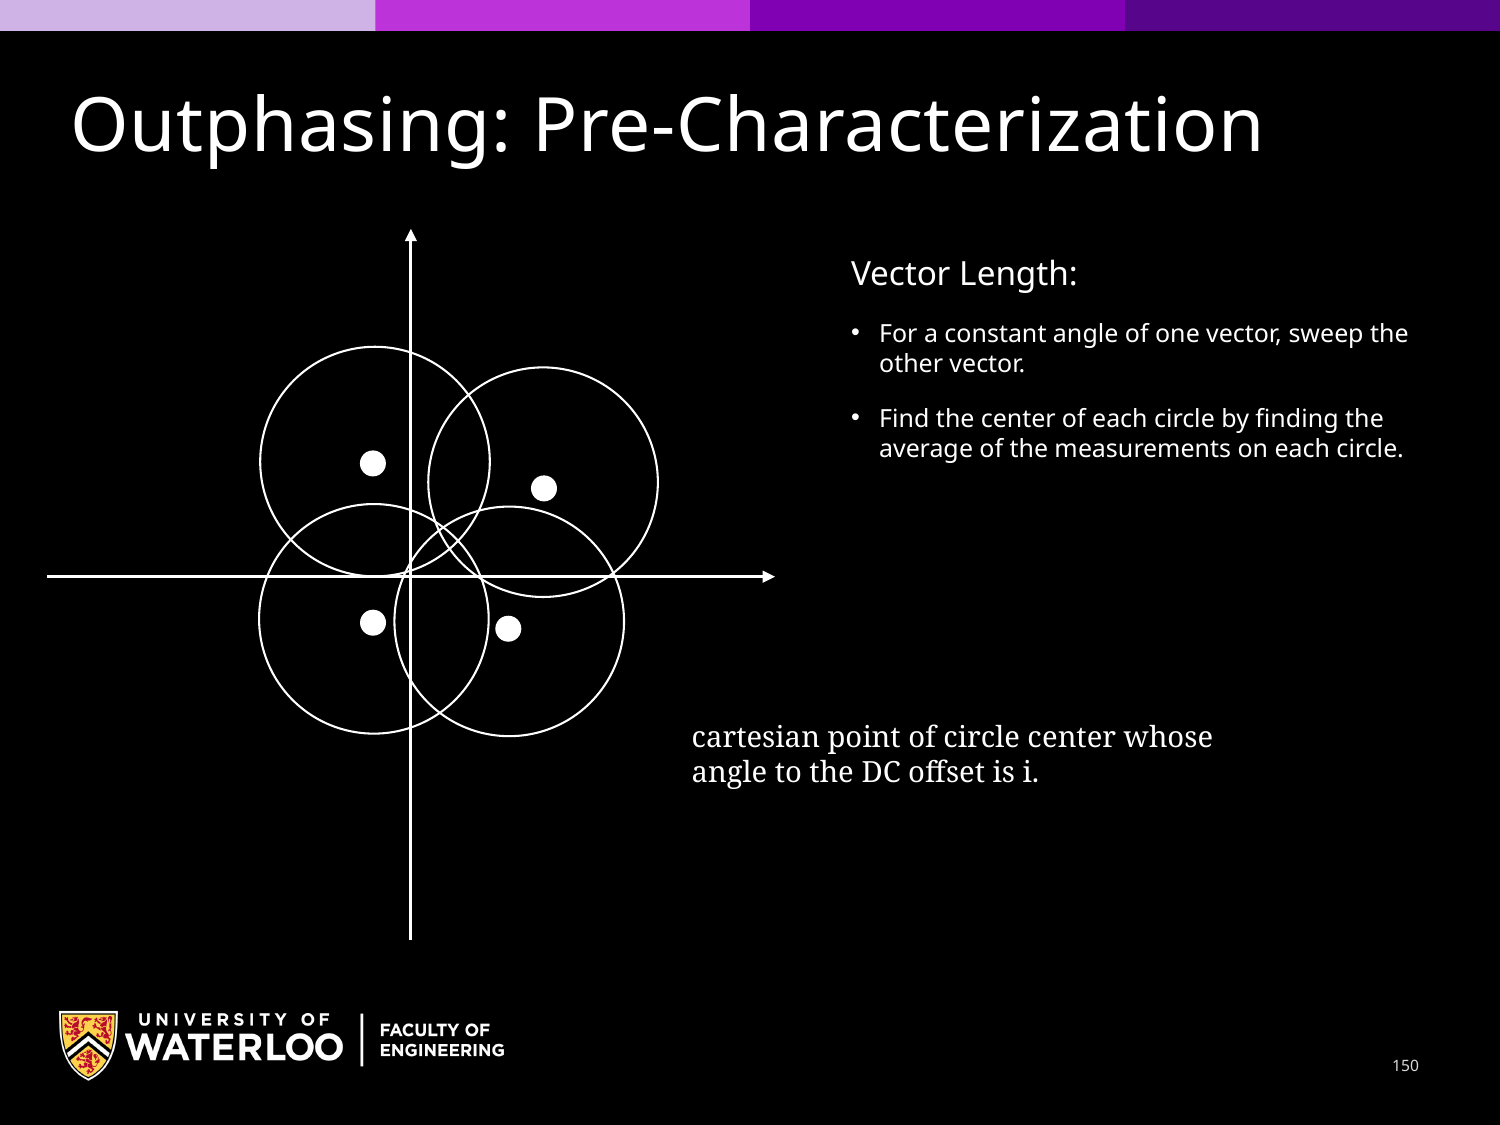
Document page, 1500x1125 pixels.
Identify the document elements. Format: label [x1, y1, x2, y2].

text_box [70, 75, 1372, 174]
slide_number [1371, 1046, 1440, 1088]
text_box [46, 228, 776, 941]
text_box [836, 245, 1440, 521]
picture [0, 966, 563, 1125]
